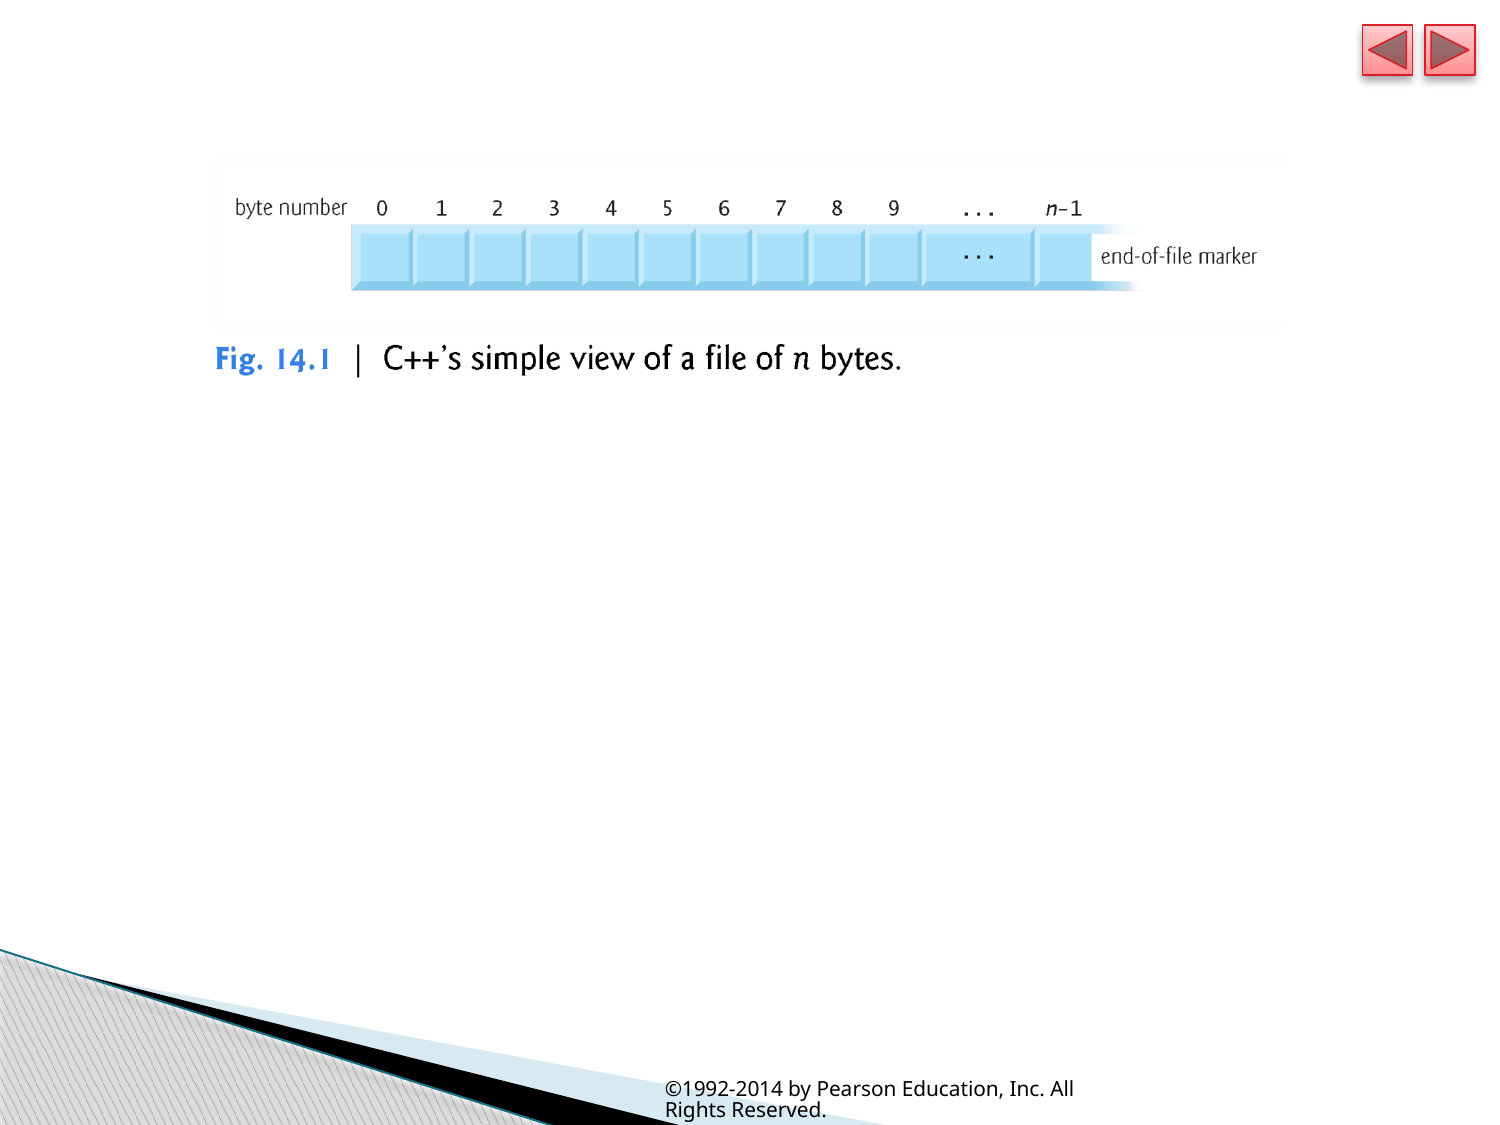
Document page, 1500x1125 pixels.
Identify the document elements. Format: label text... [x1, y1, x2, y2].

picture [0, 106, 1500, 1018]
footer ©1992-2014 by Pearson Education, Inc. All Rights Reserved. [650, 1051, 1105, 1112]
